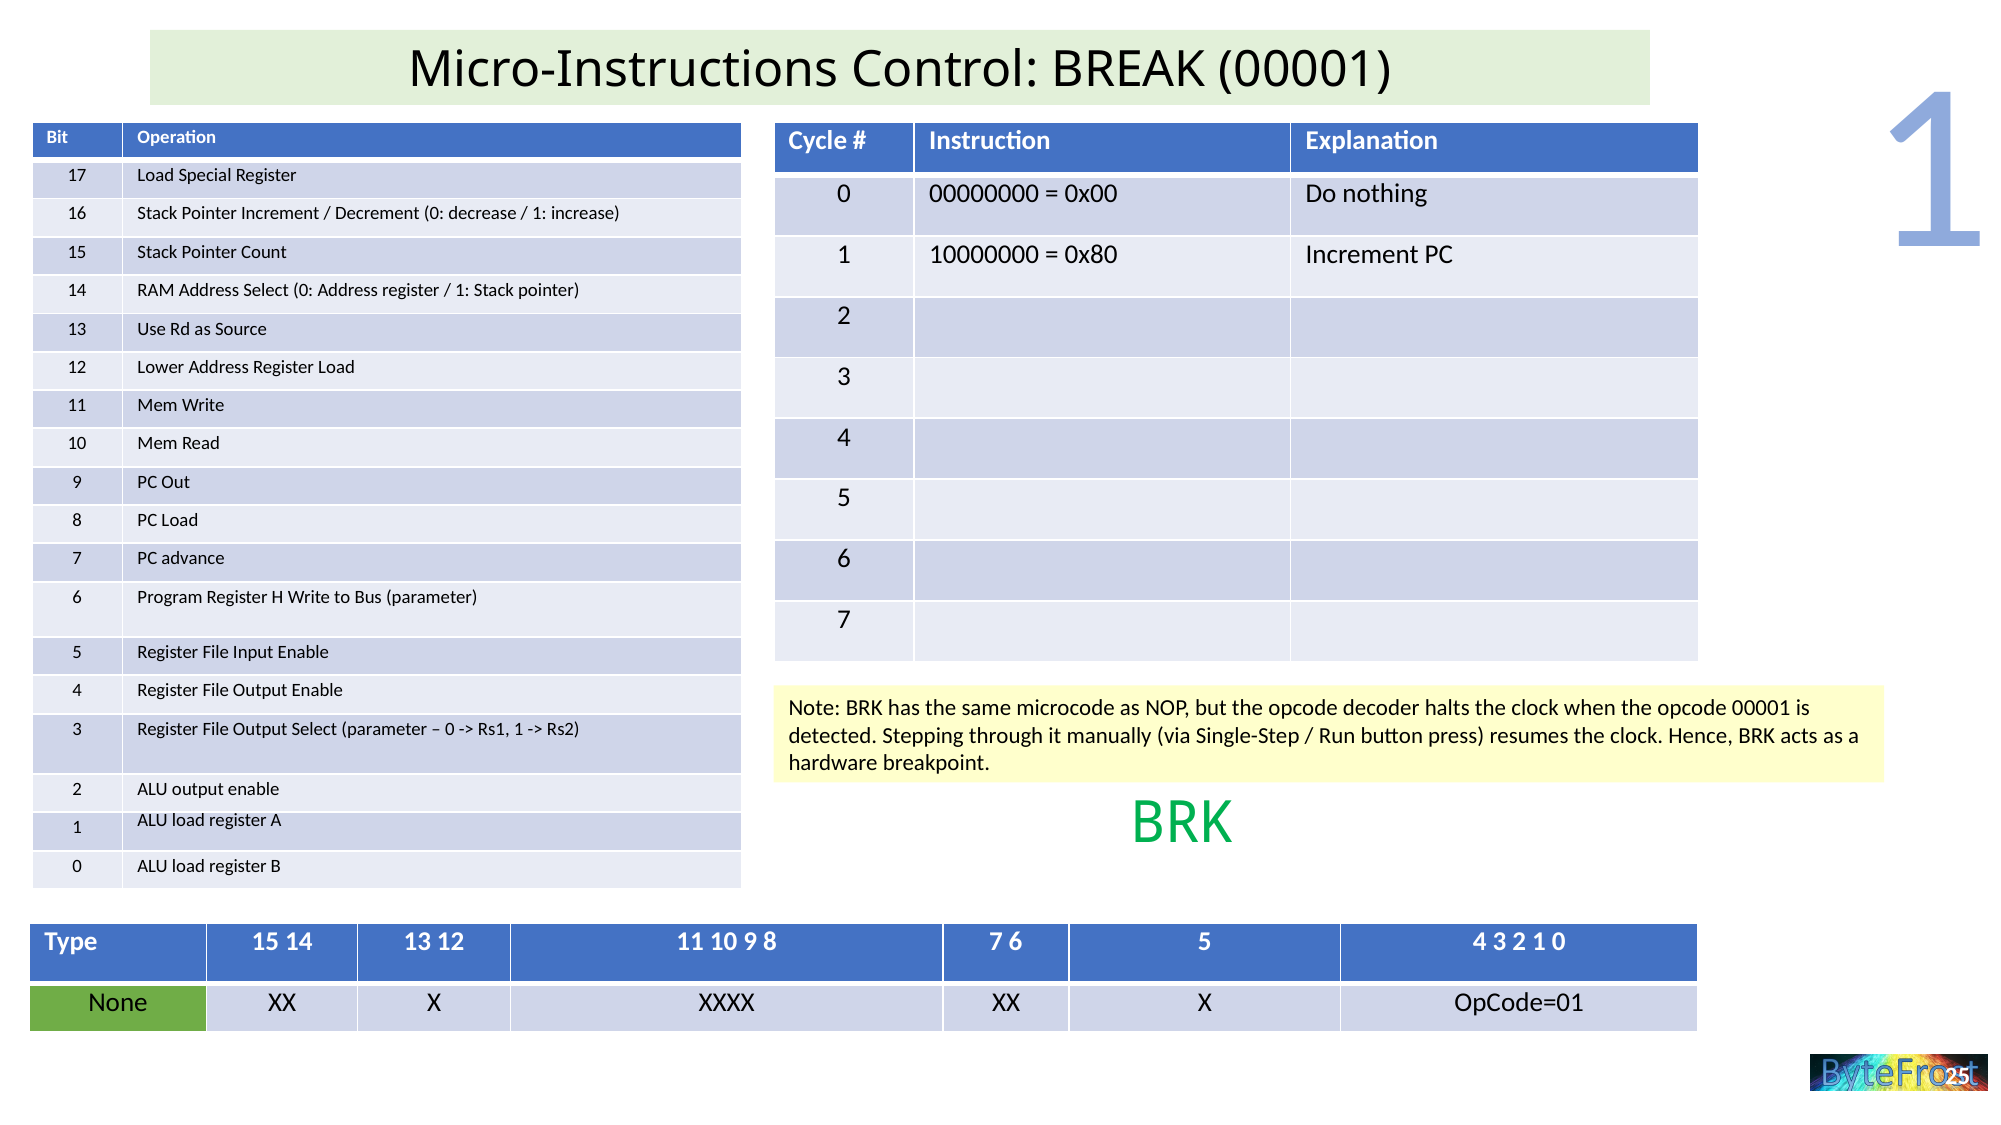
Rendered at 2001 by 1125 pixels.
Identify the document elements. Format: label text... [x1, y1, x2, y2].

table_cell Stack Pointer Count [123, 238, 741, 274]
table_cell [1291, 419, 1698, 478]
table_cell Stack Pointer Increment / Decrement (0: decrease / 1: increase) [123, 199, 741, 236]
title Micro-Instructions Control: BREAK (00001) [150, 29, 1650, 105]
table_cell [915, 419, 1290, 478]
table_cell Increment PC [1291, 237, 1698, 296]
table_cell Register File Input Enable [123, 638, 741, 674]
table_cell 8 [33, 506, 122, 542]
table_cell XX [207, 986, 357, 1031]
table_cell [1291, 298, 1698, 357]
table_cell Do nothing [1291, 178, 1698, 235]
table_cell OpCode=01 [1341, 986, 1697, 1031]
table_cell 5 [33, 638, 122, 674]
table_cell Use Rd as Source [123, 314, 741, 351]
table_cell [1291, 541, 1698, 600]
table_cell 14 [33, 276, 122, 313]
table_cell 15 [33, 238, 122, 274]
text_box 1 [1855, 0, 2000, 303]
table_cell Program Register H Write to Bus (parameter) [123, 583, 741, 636]
table_cell 9 [33, 468, 122, 504]
table_cell 7 [33, 544, 122, 581]
table_cell 00000000 = 0x00 [915, 178, 1290, 235]
table_cell 2 [775, 298, 913, 357]
table_header 11 10 9 8 [511, 924, 942, 981]
table_cell 6 [775, 541, 913, 600]
table_cell 2 [33, 775, 122, 811]
table_cell XXXX [511, 986, 942, 1031]
table_header 15 14 [207, 924, 357, 981]
table_cell X [358, 986, 510, 1031]
table_cell 1 [775, 237, 913, 296]
table_header Operation [123, 123, 741, 157]
table_cell [1291, 602, 1698, 661]
table_cell 0 [775, 178, 913, 235]
table_header 7 6 [944, 924, 1068, 981]
table_header Explanation [1291, 123, 1698, 172]
table_cell 7 [775, 602, 913, 661]
table_cell PC Load [123, 506, 741, 542]
table_cell Register File Output Enable [123, 676, 741, 713]
table_cell Load Special Register [123, 163, 741, 198]
table_cell 12 [33, 353, 122, 389]
table_cell 16 [33, 199, 122, 236]
table_cell 10000000 = 0x80 [915, 237, 1290, 296]
table_cell [915, 541, 1290, 600]
table_cell [915, 298, 1290, 357]
table_cell 3 [775, 358, 913, 417]
table_header 13 12 [358, 924, 510, 981]
table_cell Mem Read [123, 429, 741, 466]
table_header Bit [33, 123, 122, 157]
text_box 25 [1535, 1044, 1986, 1105]
text_box BRK [1080, 783, 1250, 862]
table_cell 6 [33, 583, 122, 636]
table_cell Lower Address Register Load [123, 353, 741, 389]
table_cell 13 [33, 314, 122, 351]
table_cell X [1070, 986, 1340, 1031]
table_cell ALU load register B [123, 852, 741, 888]
table_cell 4 [33, 676, 122, 713]
table_cell 1 [33, 813, 122, 850]
table_header Instruction [915, 123, 1290, 172]
table_cell 4 [775, 419, 913, 478]
picture [1810, 1054, 1988, 1091]
table_cell Mem Write [123, 391, 741, 427]
table_cell [1291, 480, 1698, 539]
table_header Cycle # [775, 123, 913, 172]
table_cell 10 [33, 429, 122, 466]
table_cell PC Out [123, 468, 741, 504]
table_cell Register File Output Select (parameter – 0 -> Rs1, 1 -> Rs2) [123, 715, 741, 773]
table_header 4 3 2 1 0 [1341, 924, 1697, 981]
table_cell 3 [33, 715, 122, 773]
text_box Note: BRK has the same microcode as NOP, but the opcode decoder halts the clock when the opcode 00001 is detected. Stepping through it manually (via Single-Step / Run button press) resumes the clock. Hence, BRK acts as a hardware breakpoint. [773, 685, 1885, 783]
table_cell ALU load register A [123, 813, 741, 850]
table_header 5 [1070, 924, 1340, 981]
table_cell ALU output enable [123, 775, 741, 811]
table_cell [915, 602, 1290, 661]
table_cell 11 [33, 391, 122, 427]
table_cell XX [944, 986, 1068, 1031]
table_cell [915, 358, 1290, 417]
table_cell [915, 480, 1290, 539]
table_cell RAM Address Select (0: Address register / 1: Stack pointer) [123, 276, 741, 313]
table_cell 0 [33, 852, 122, 888]
table_cell 5 [775, 480, 913, 539]
table_header Type [30, 924, 206, 981]
table_cell None [30, 986, 206, 1031]
table_cell PC advance [123, 544, 741, 581]
table_cell [1291, 358, 1698, 417]
table_cell 17 [33, 163, 122, 198]
